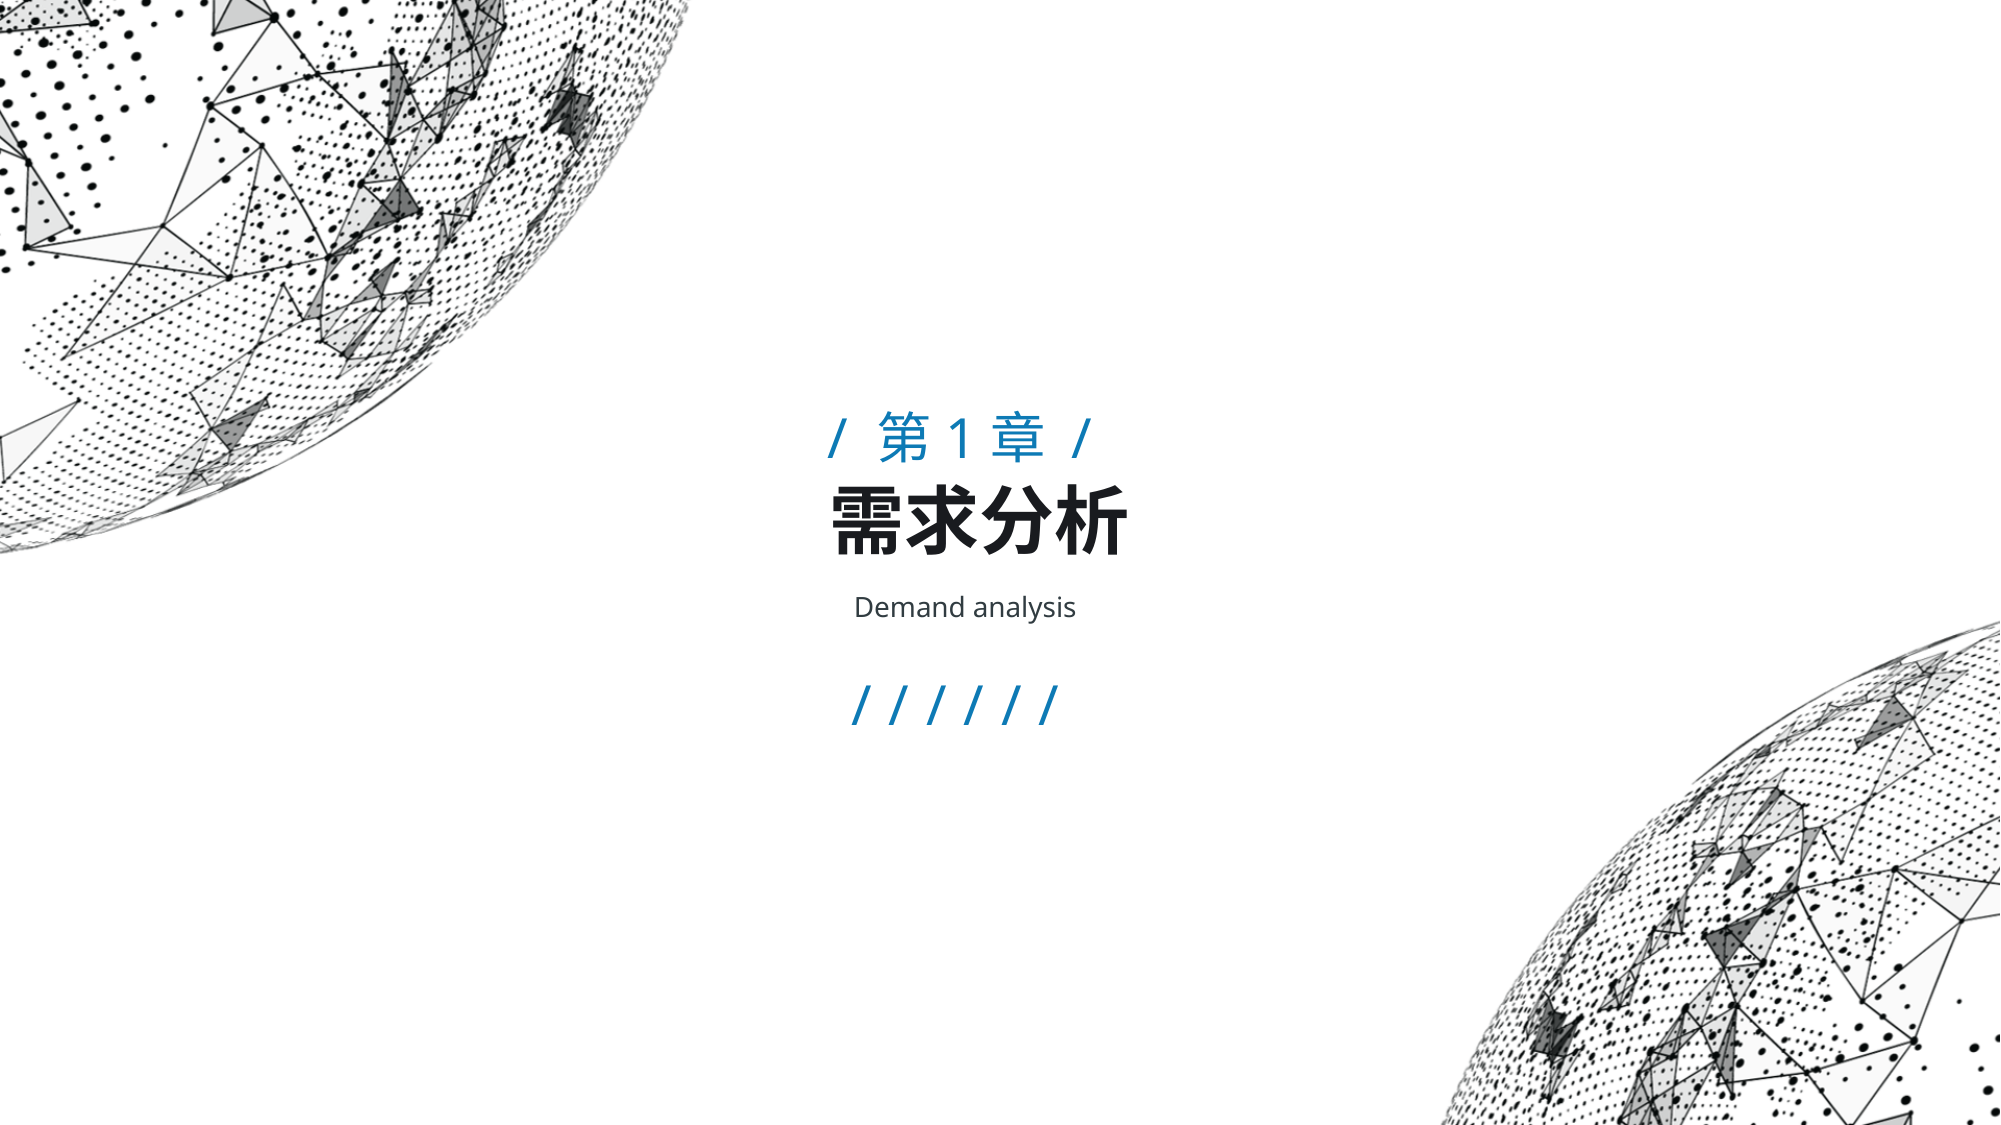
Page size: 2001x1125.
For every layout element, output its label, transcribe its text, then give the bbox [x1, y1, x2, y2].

text_box ////// [836, 662, 1075, 744]
text_box Demand analysis [709, 572, 1222, 674]
text_box 需求分析 [814, 478, 1145, 571]
text_box / 第1章 / [813, 376, 1187, 478]
